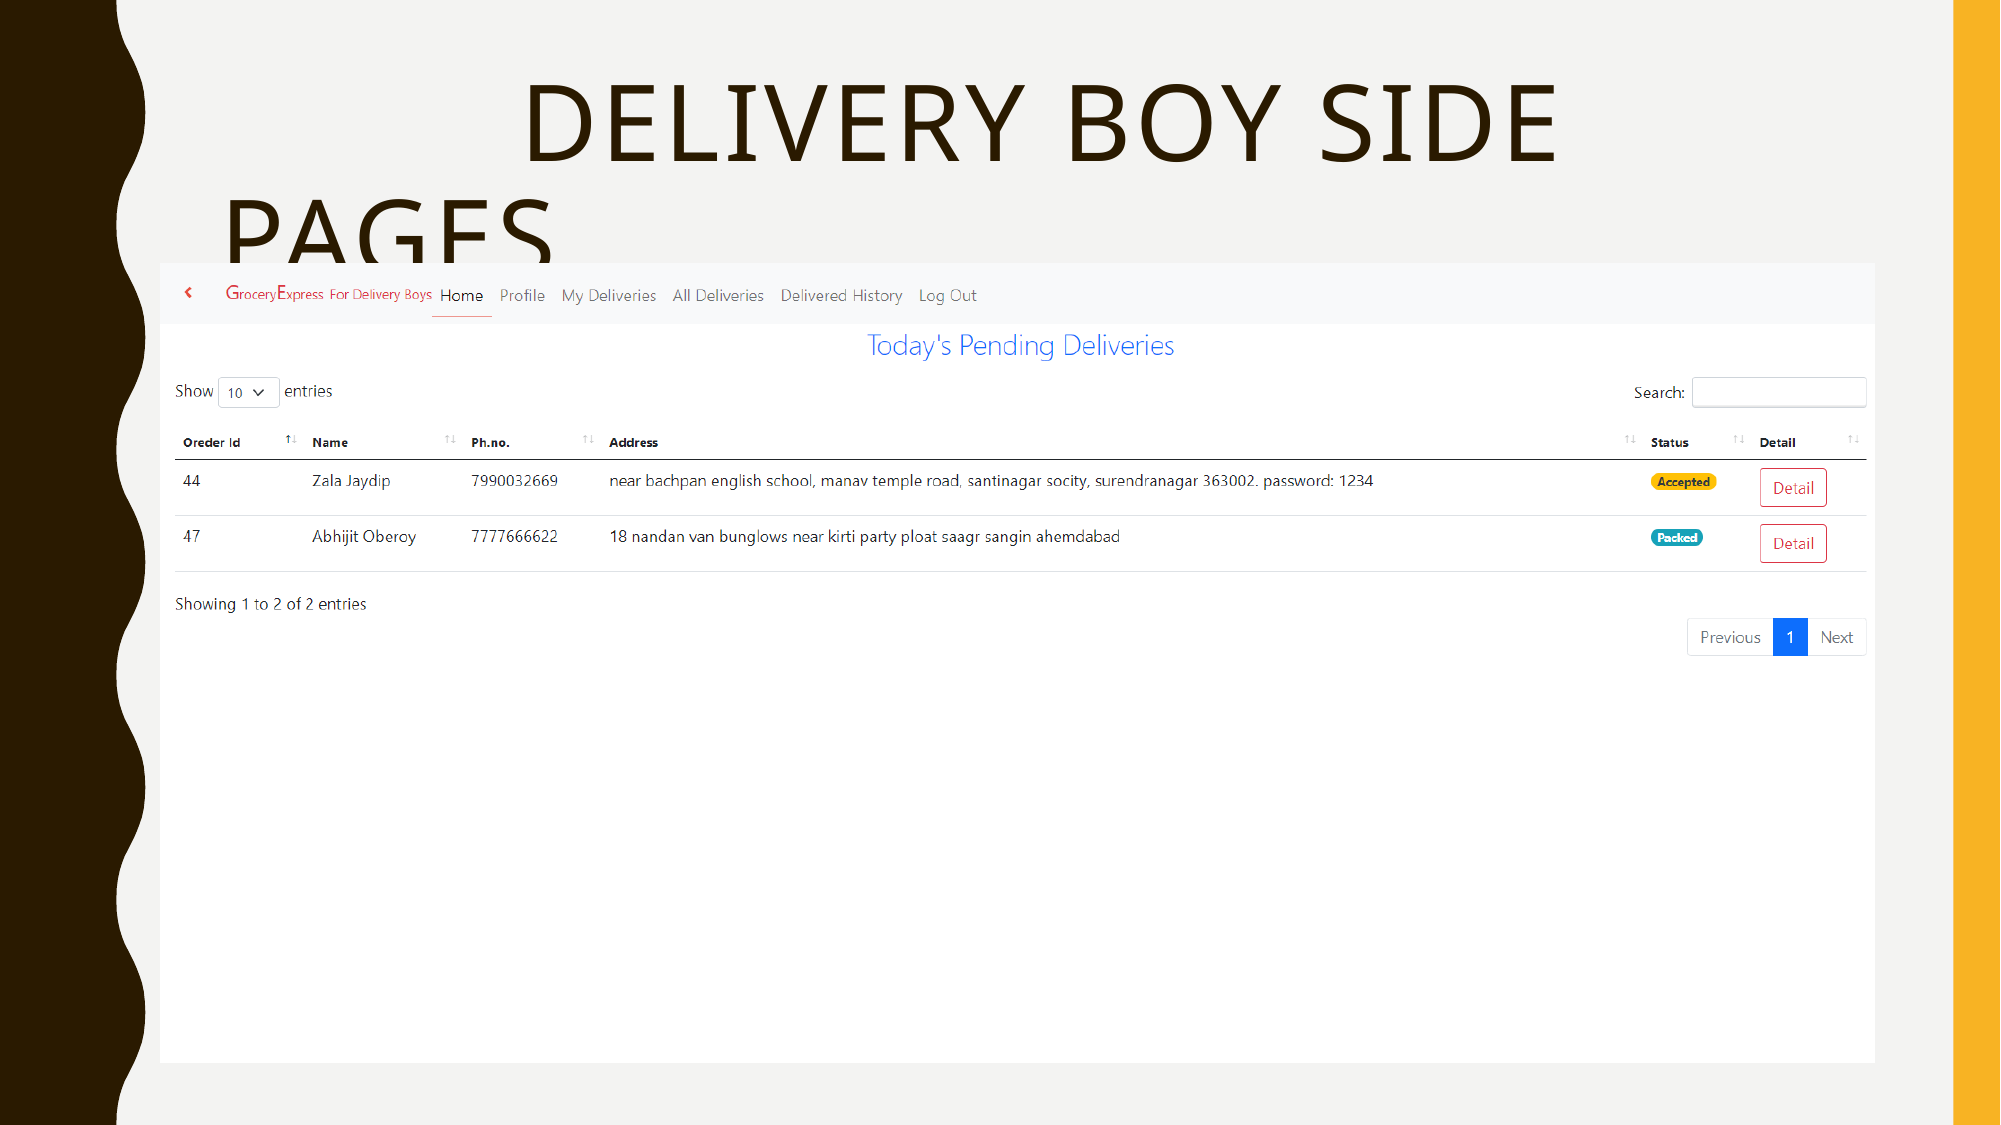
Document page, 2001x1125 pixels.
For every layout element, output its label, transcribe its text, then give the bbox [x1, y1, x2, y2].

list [159, 263, 1875, 1063]
title Delivery boy side pages [205, 62, 1875, 263]
